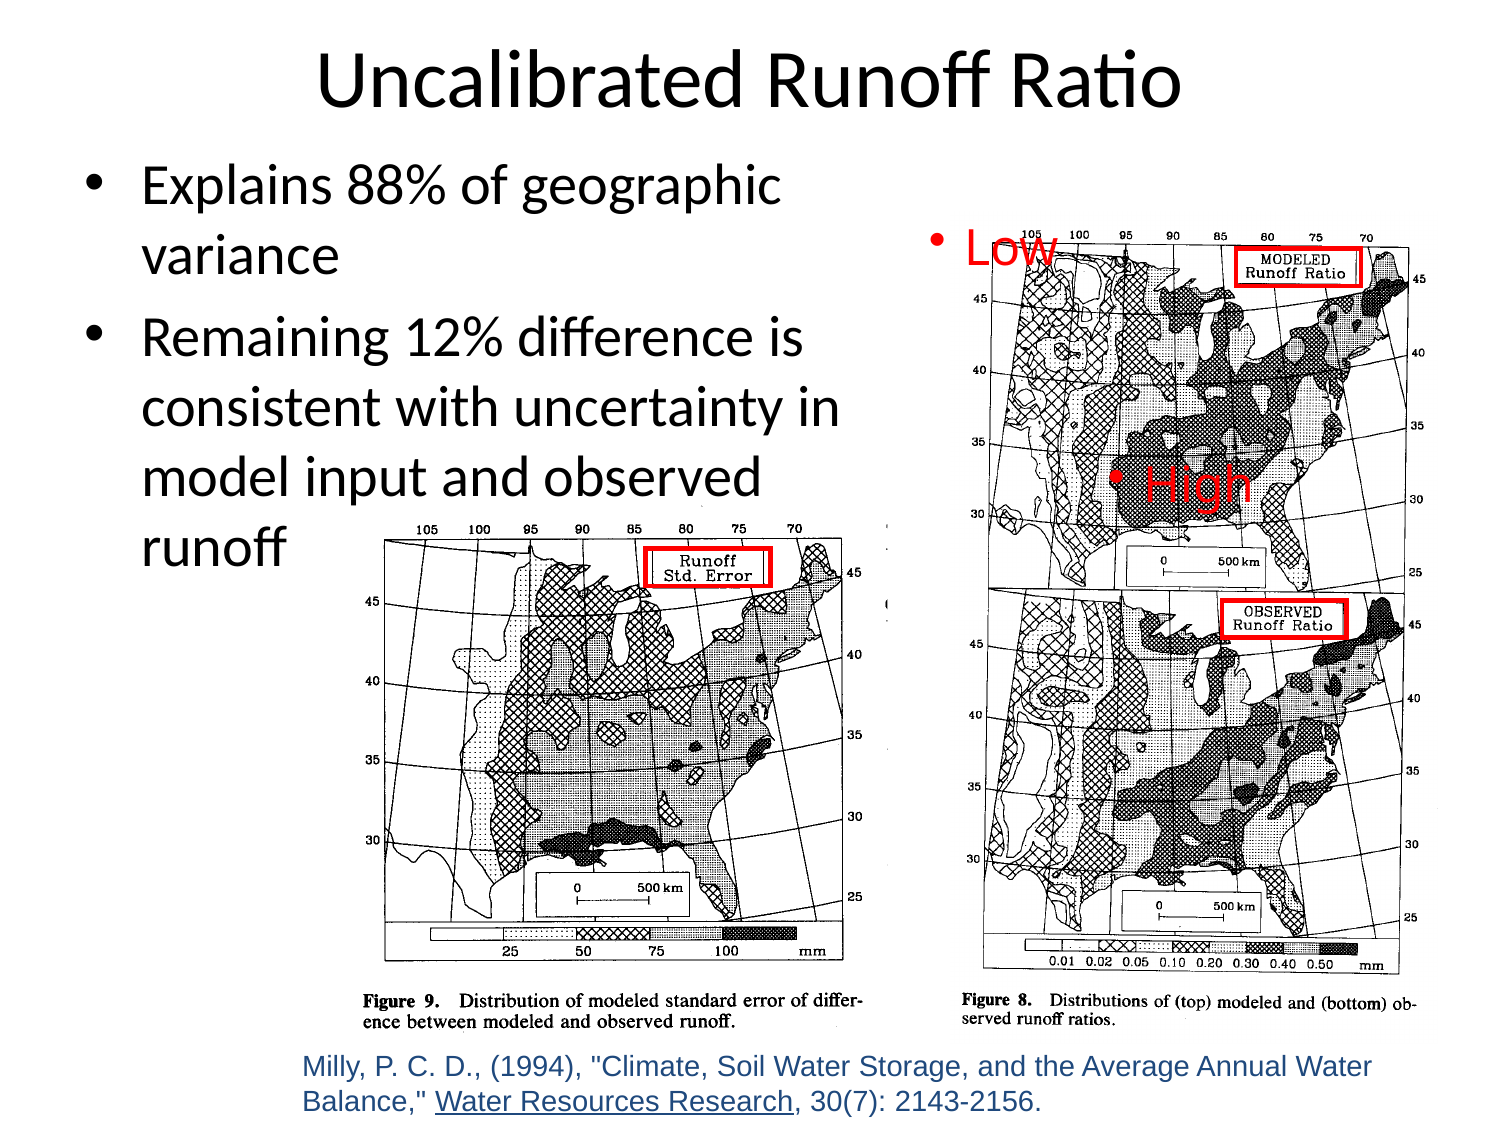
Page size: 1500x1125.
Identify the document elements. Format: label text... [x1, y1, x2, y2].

text_box Low [914, 207, 1074, 283]
text_box Milly, P. C. D., (1994), "Climate, Soil Water Storage, and the Average Annual Water Balance," Water Resources Research, 30(7): 2143-2156. [287, 1040, 1500, 1125]
title Uncalibrated Runoff Ratio [74, 0, 1426, 149]
picture [949, 211, 1438, 1045]
picture [362, 497, 888, 1045]
list Explains 88% of geographic variance Remaining 12% difference is consistent with uncertainty in model input and observed runoff [69, 138, 931, 882]
